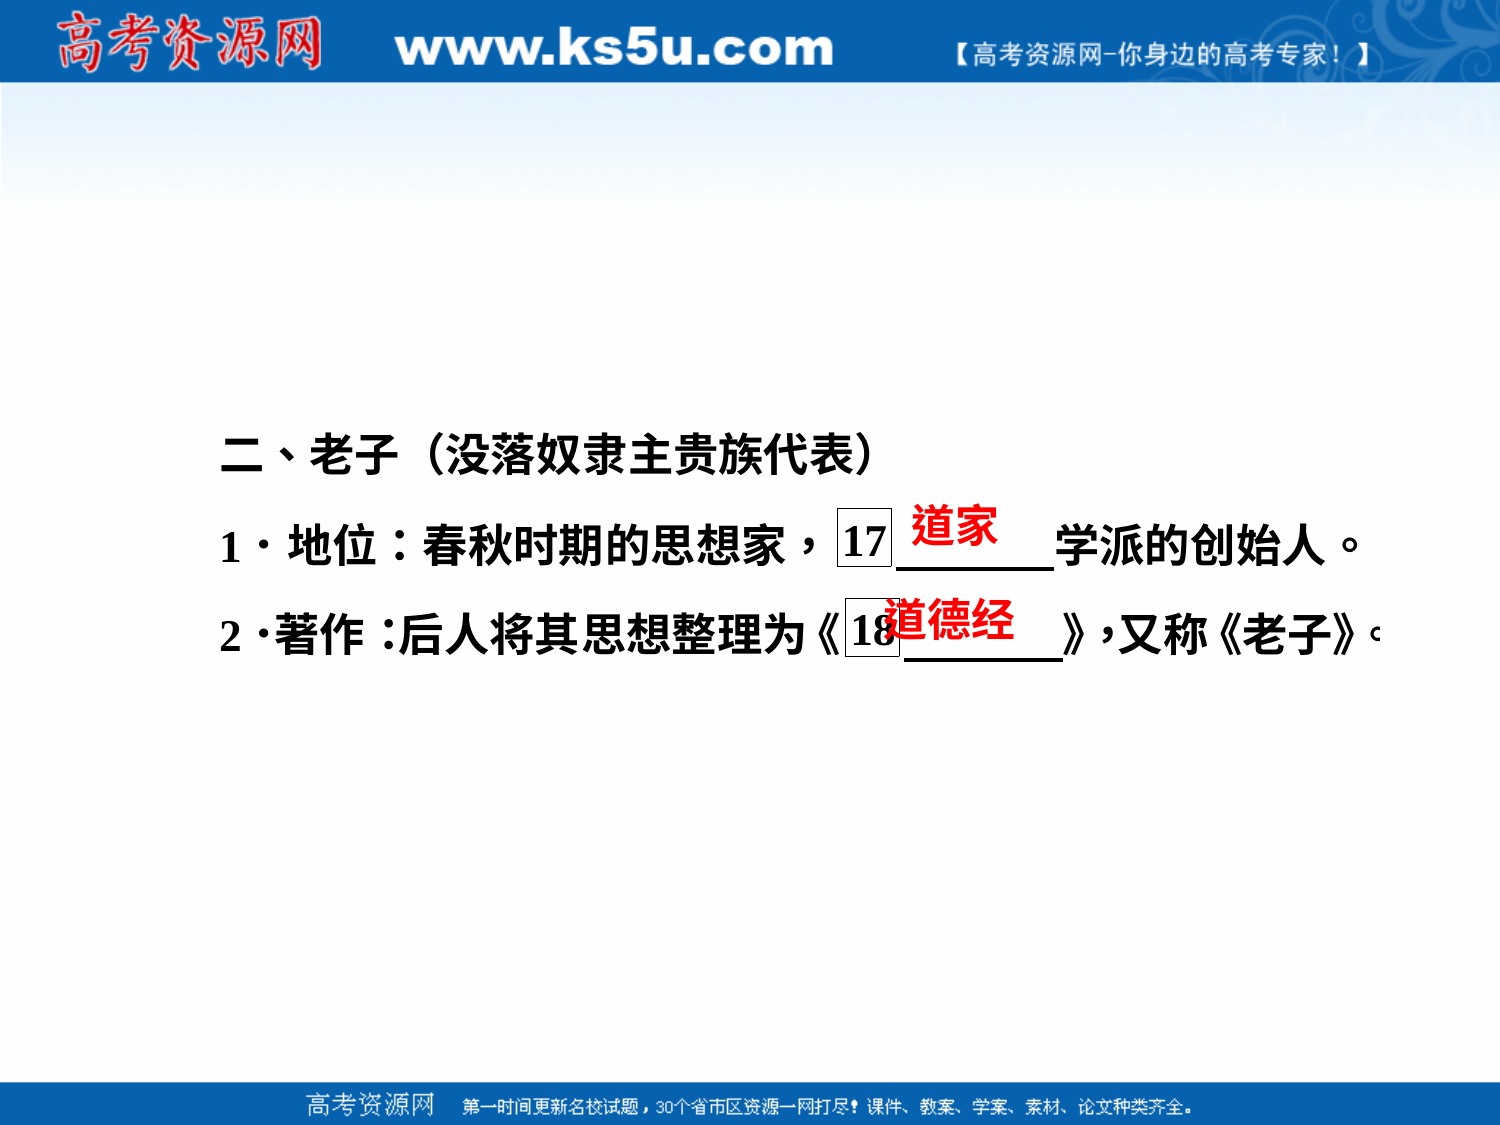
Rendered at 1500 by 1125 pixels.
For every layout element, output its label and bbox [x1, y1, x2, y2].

text_box [911, 497, 1255, 557]
text_box [128, 425, 1380, 781]
picture [0, 0, 1500, 1125]
text_box [883, 591, 1228, 651]
